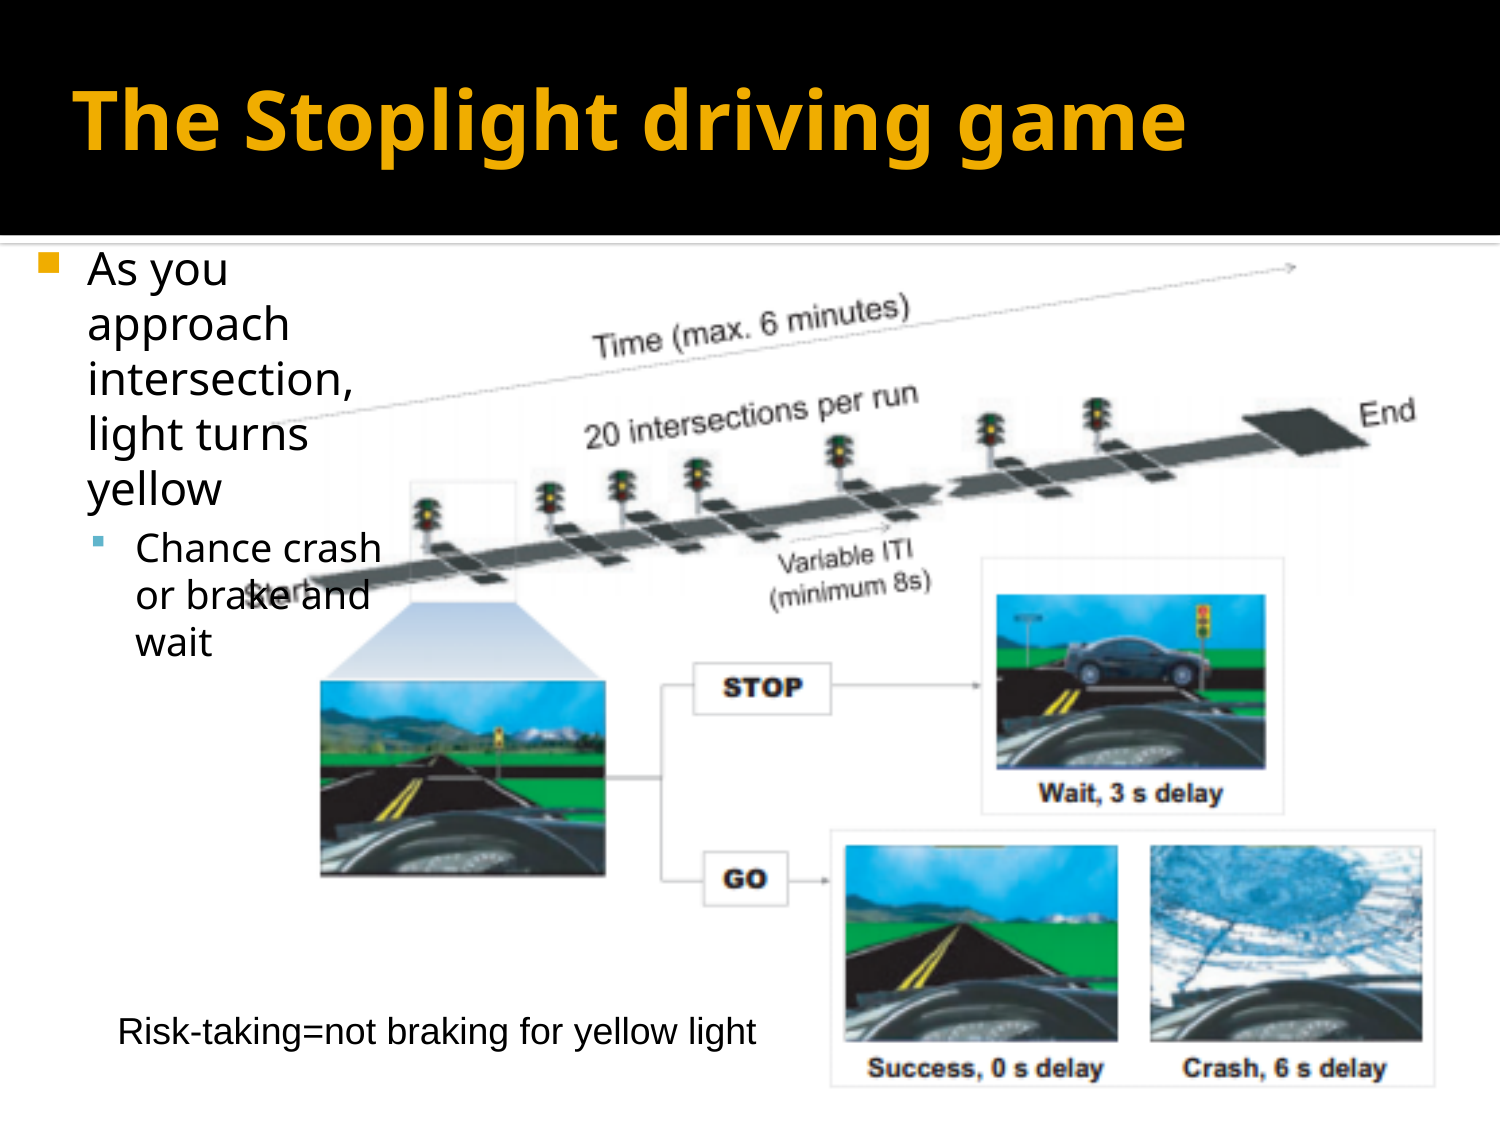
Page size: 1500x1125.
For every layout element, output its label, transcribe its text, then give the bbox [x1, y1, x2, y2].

list As you approach intersection, light turns yellow Chance crash or brake and wait [0, 224, 436, 863]
picture [243, 249, 1496, 1113]
text_box Risk-taking=not braking for yellow light [102, 999, 237, 1060]
title The Stoplight driving game [3, 59, 1250, 175]
